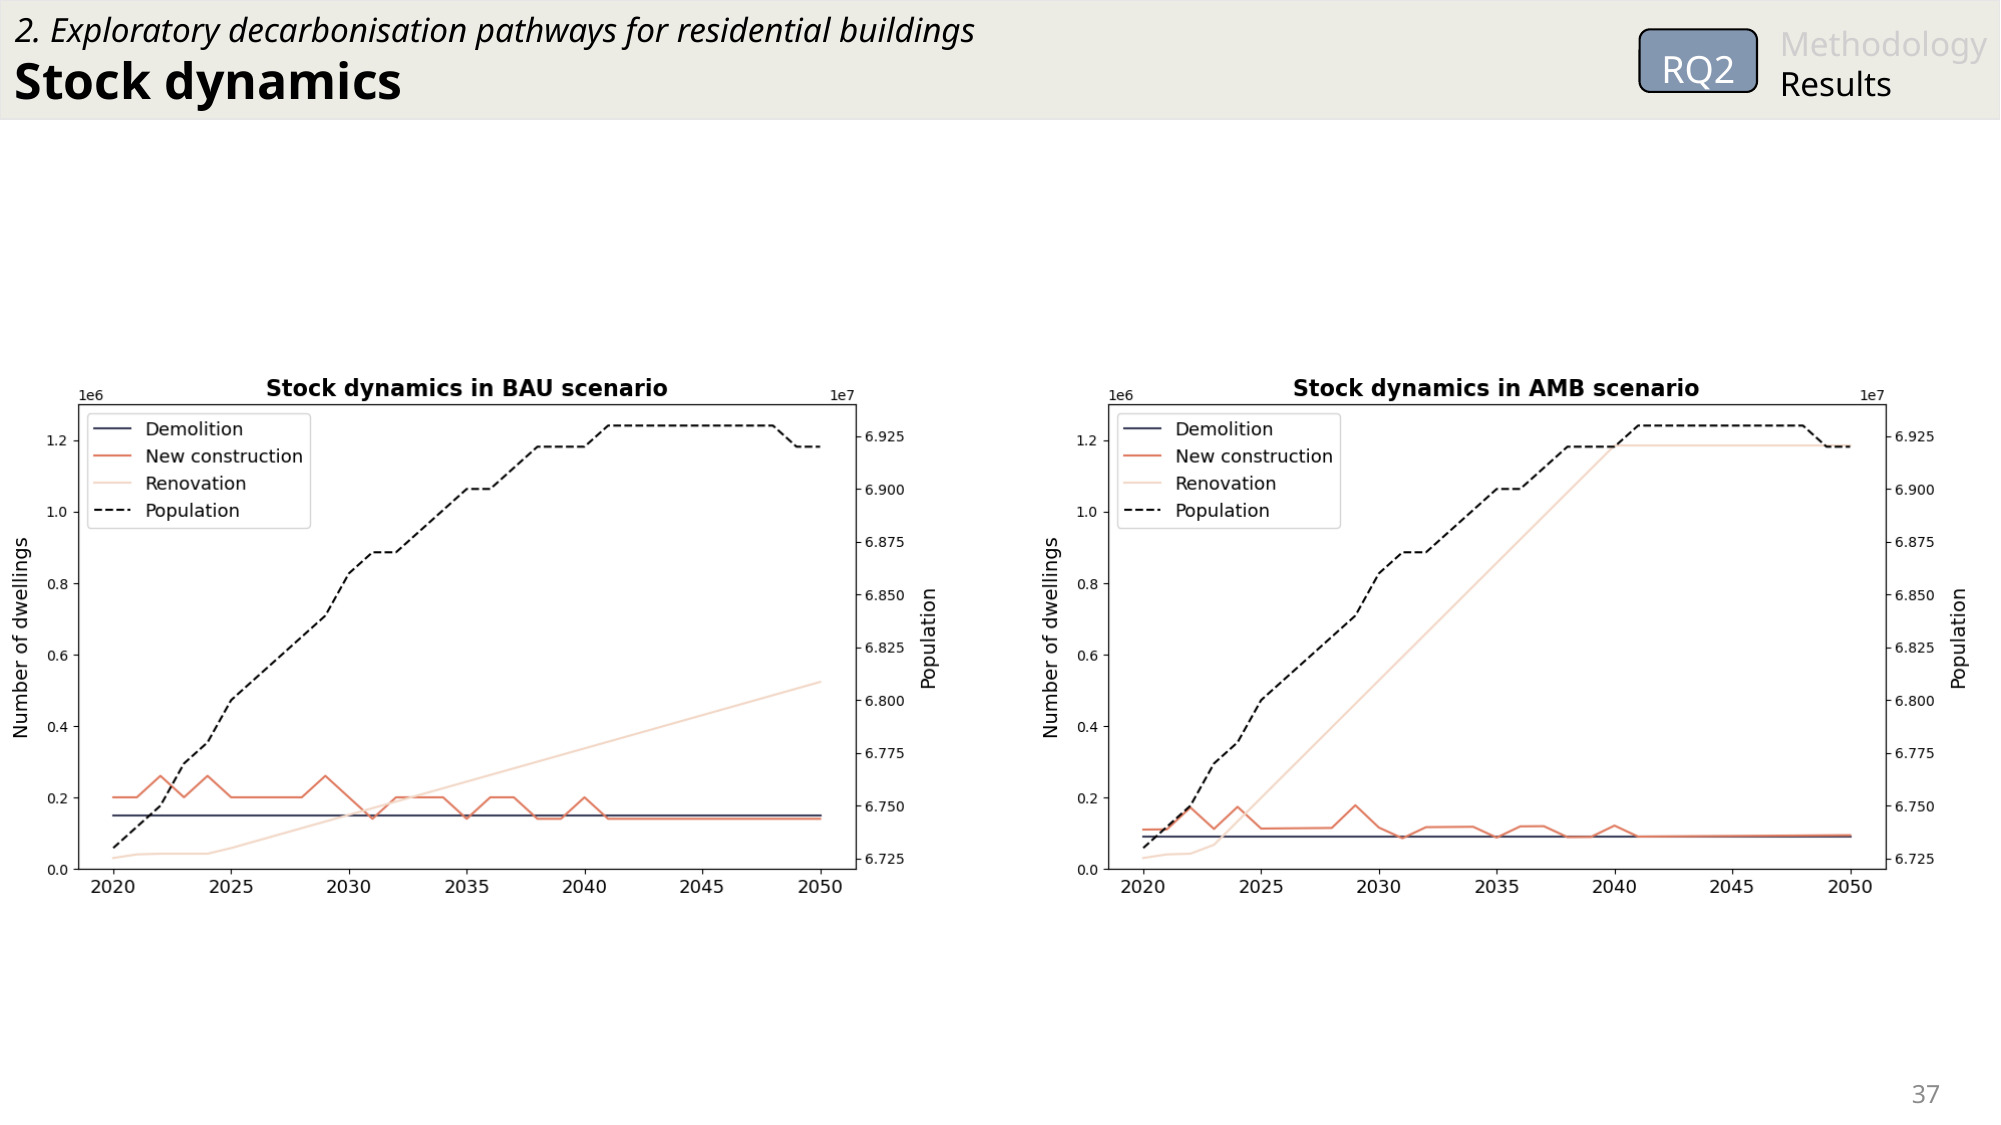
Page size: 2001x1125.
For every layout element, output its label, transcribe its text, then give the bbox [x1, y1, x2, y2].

picture [1032, 368, 1978, 907]
text_box 2. Exploratory decarbonisation pathways for residential buildings Stock dynamics [0, 0, 2000, 120]
slide_number 37 [1505, 1065, 1956, 1125]
text_box Methodology Results [1765, 15, 2000, 111]
picture [2, 368, 948, 907]
text_box RQ2 [1638, 28, 1759, 93]
